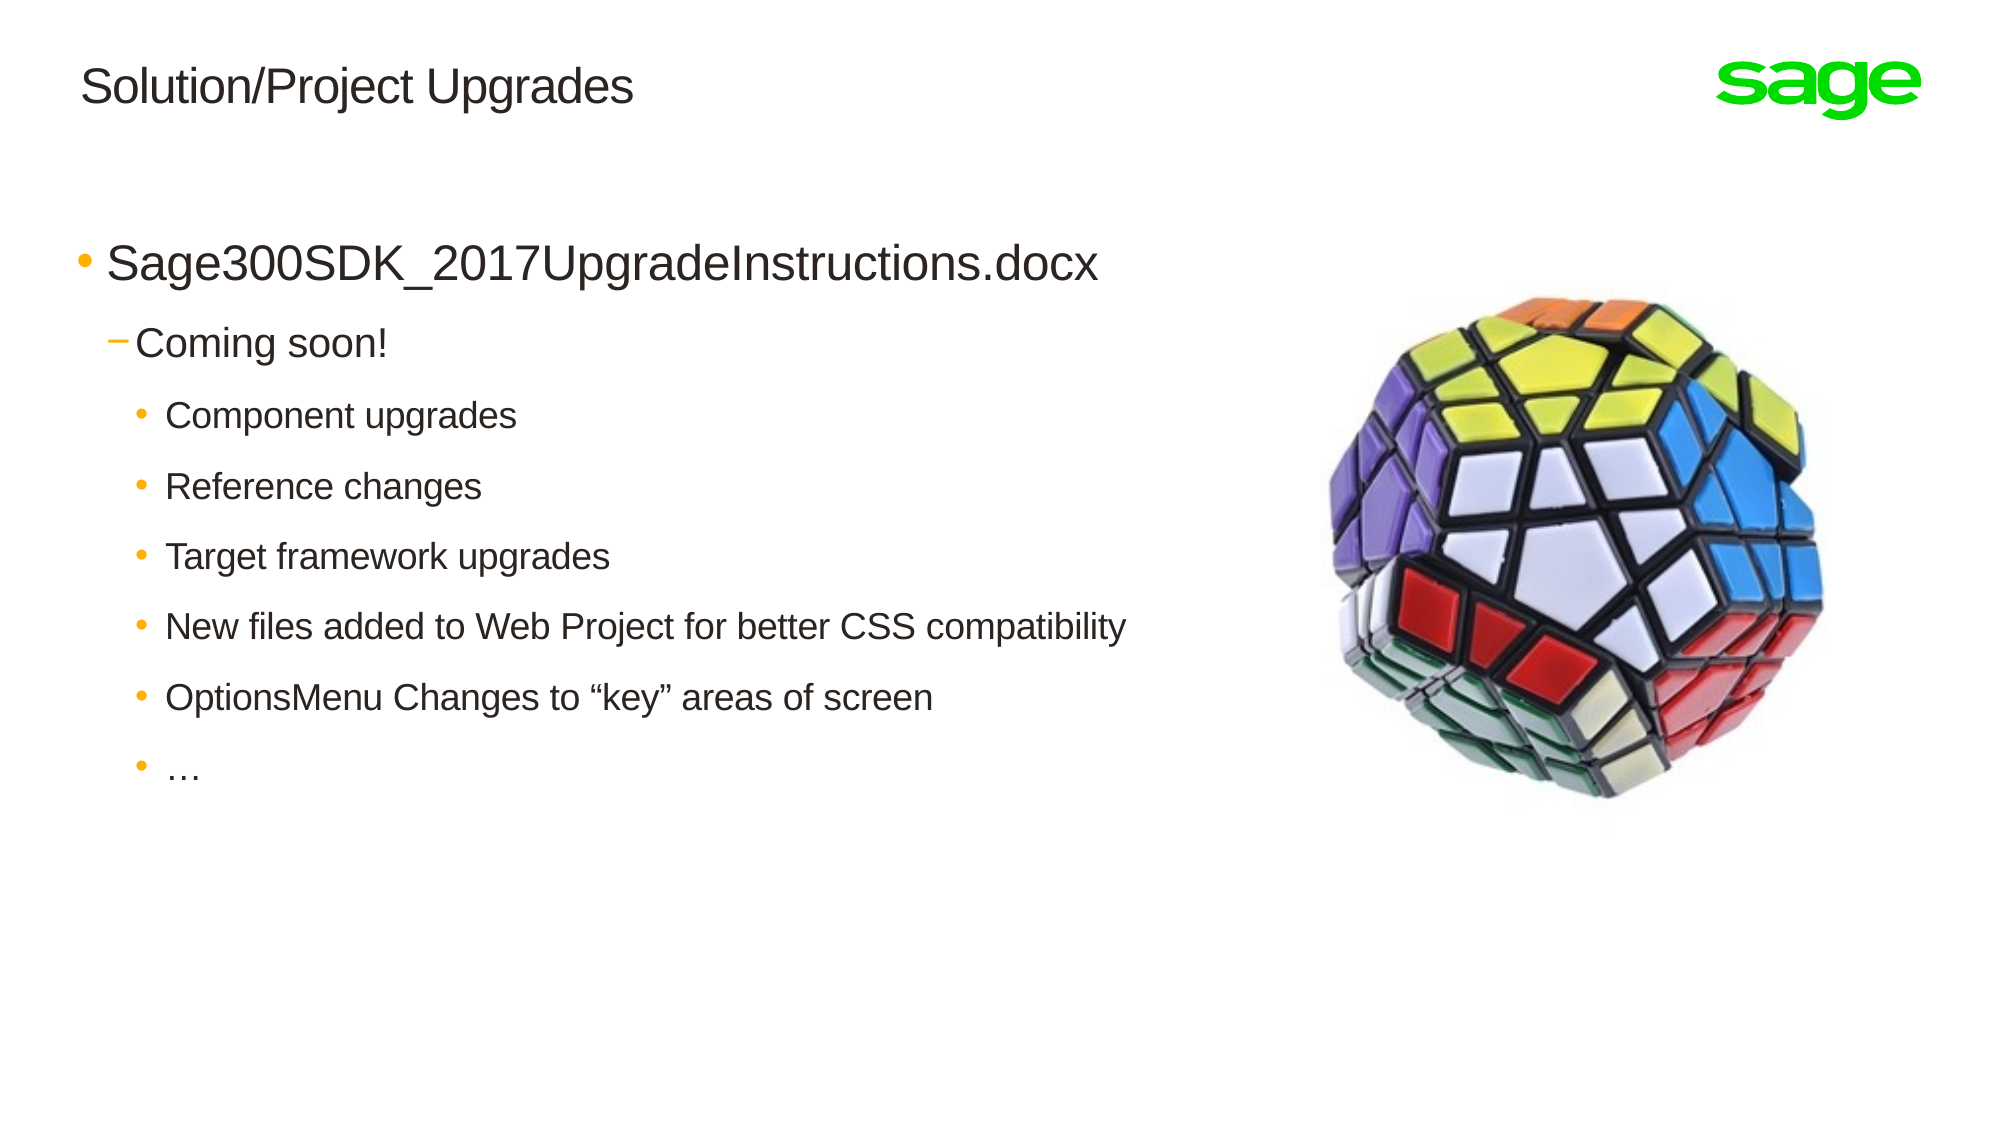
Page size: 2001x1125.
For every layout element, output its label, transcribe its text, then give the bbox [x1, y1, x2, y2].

title Solution/Project Upgrades [80, 60, 1704, 225]
picture [1300, 281, 1850, 834]
list Sage300SDK_2017UpgradeInstructions.docx Coming soon! Component upgrades Reference changes Target framework upgrades New files added to Web Project for better CSS compatibility OptionsMenu Changes to “key” areas of screen … [76, 224, 1148, 1046]
